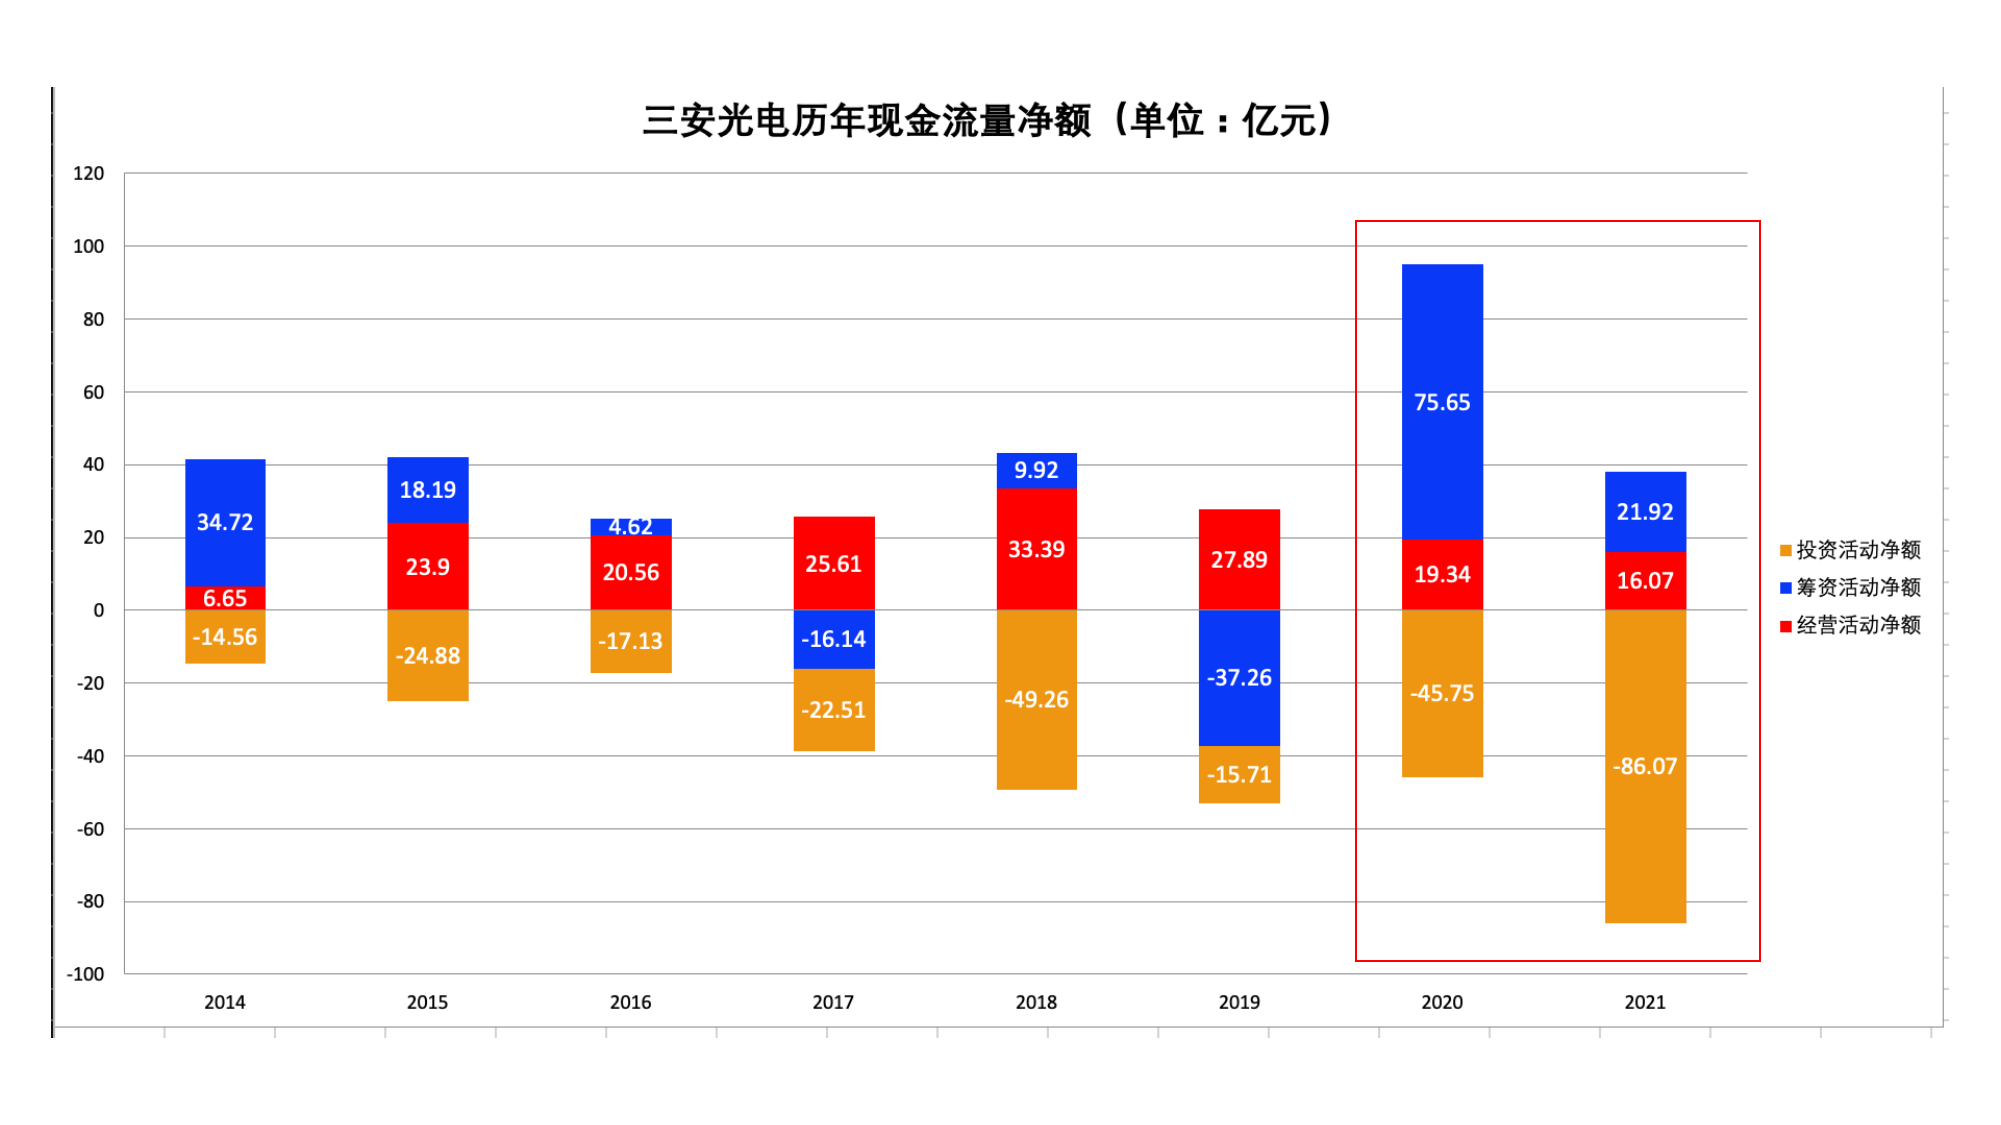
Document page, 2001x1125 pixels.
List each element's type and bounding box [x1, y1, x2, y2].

picture [50, 87, 1949, 1038]
